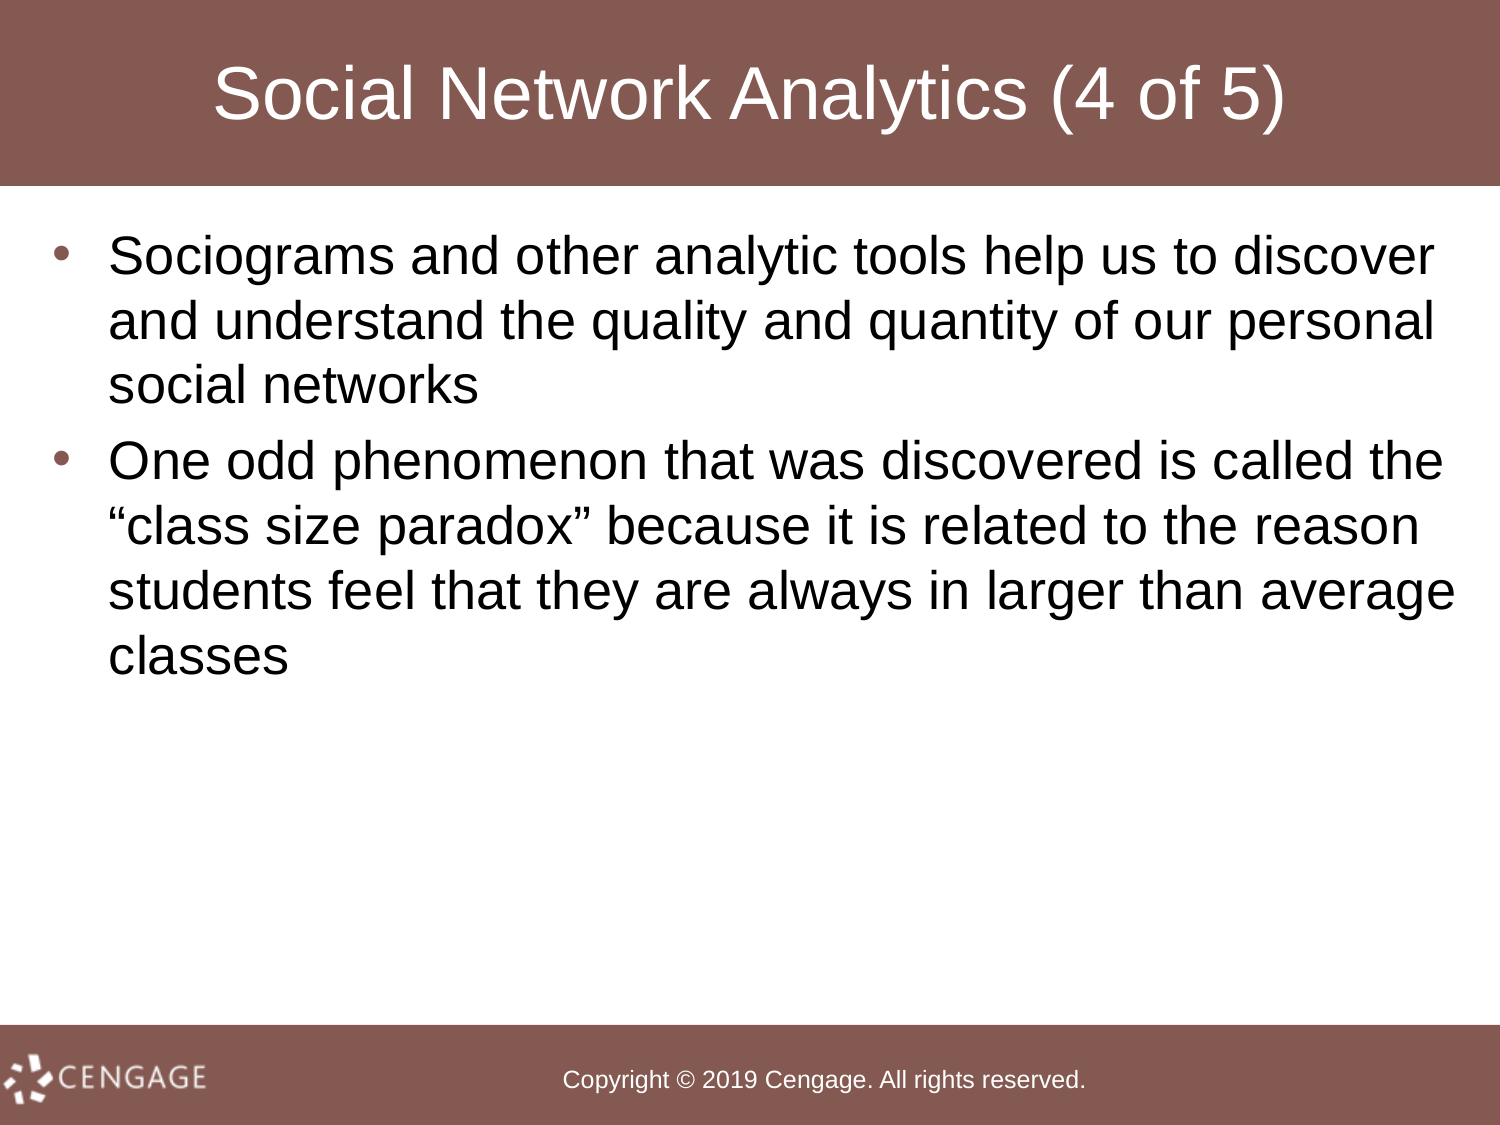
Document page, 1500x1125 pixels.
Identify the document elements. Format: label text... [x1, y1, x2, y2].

list Sociograms and other analytic tools help us to discover and understand the quality and quantity of our personal social networks One odd phenomenon that was discovered is called the “class size paradox” because it is related to the reason students feel that they are always in larger than average classes [37, 212, 1475, 1005]
title Social Network Analytics (4 of 5) [75, 4, 1425, 175]
picture [0, 1051, 211, 1106]
